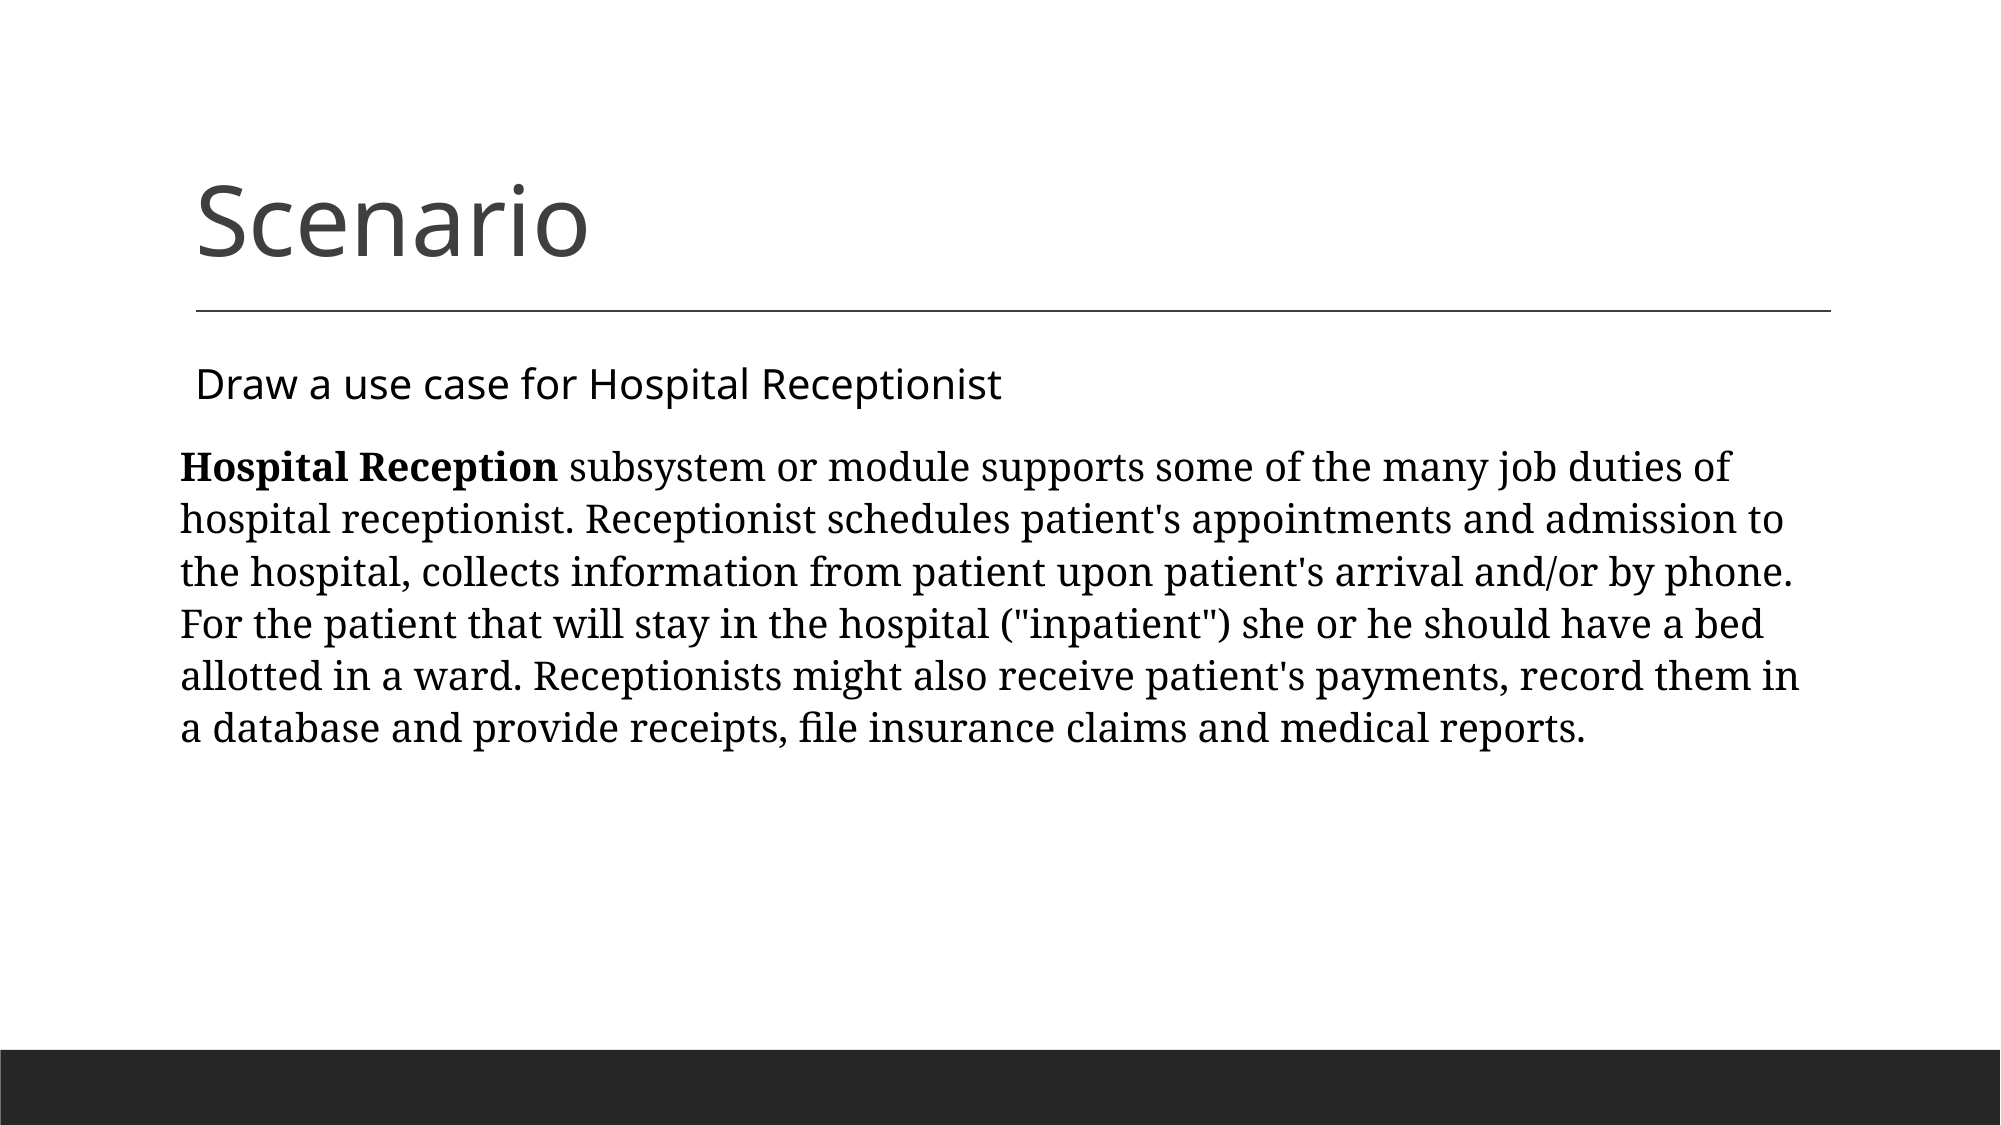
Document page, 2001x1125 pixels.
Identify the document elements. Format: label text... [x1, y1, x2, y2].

list Draw a use case for Hospital Receptionist Hospital Reception subsystem or module supports some of the many job duties of hospital receptionist. Receptionist schedules patient's appointments and admission to the hospital, collects information from patient upon patient's arrival and/or by phone. For the patient that will stay in the hospital ("inpatient") she or he should have a bed allotted in a ward. Receptionists might also receive patient's payments, record them in a database and provide receipts, file insurance claims and medical reports. [180, 345, 1830, 963]
title Scenario [180, 47, 1830, 285]
